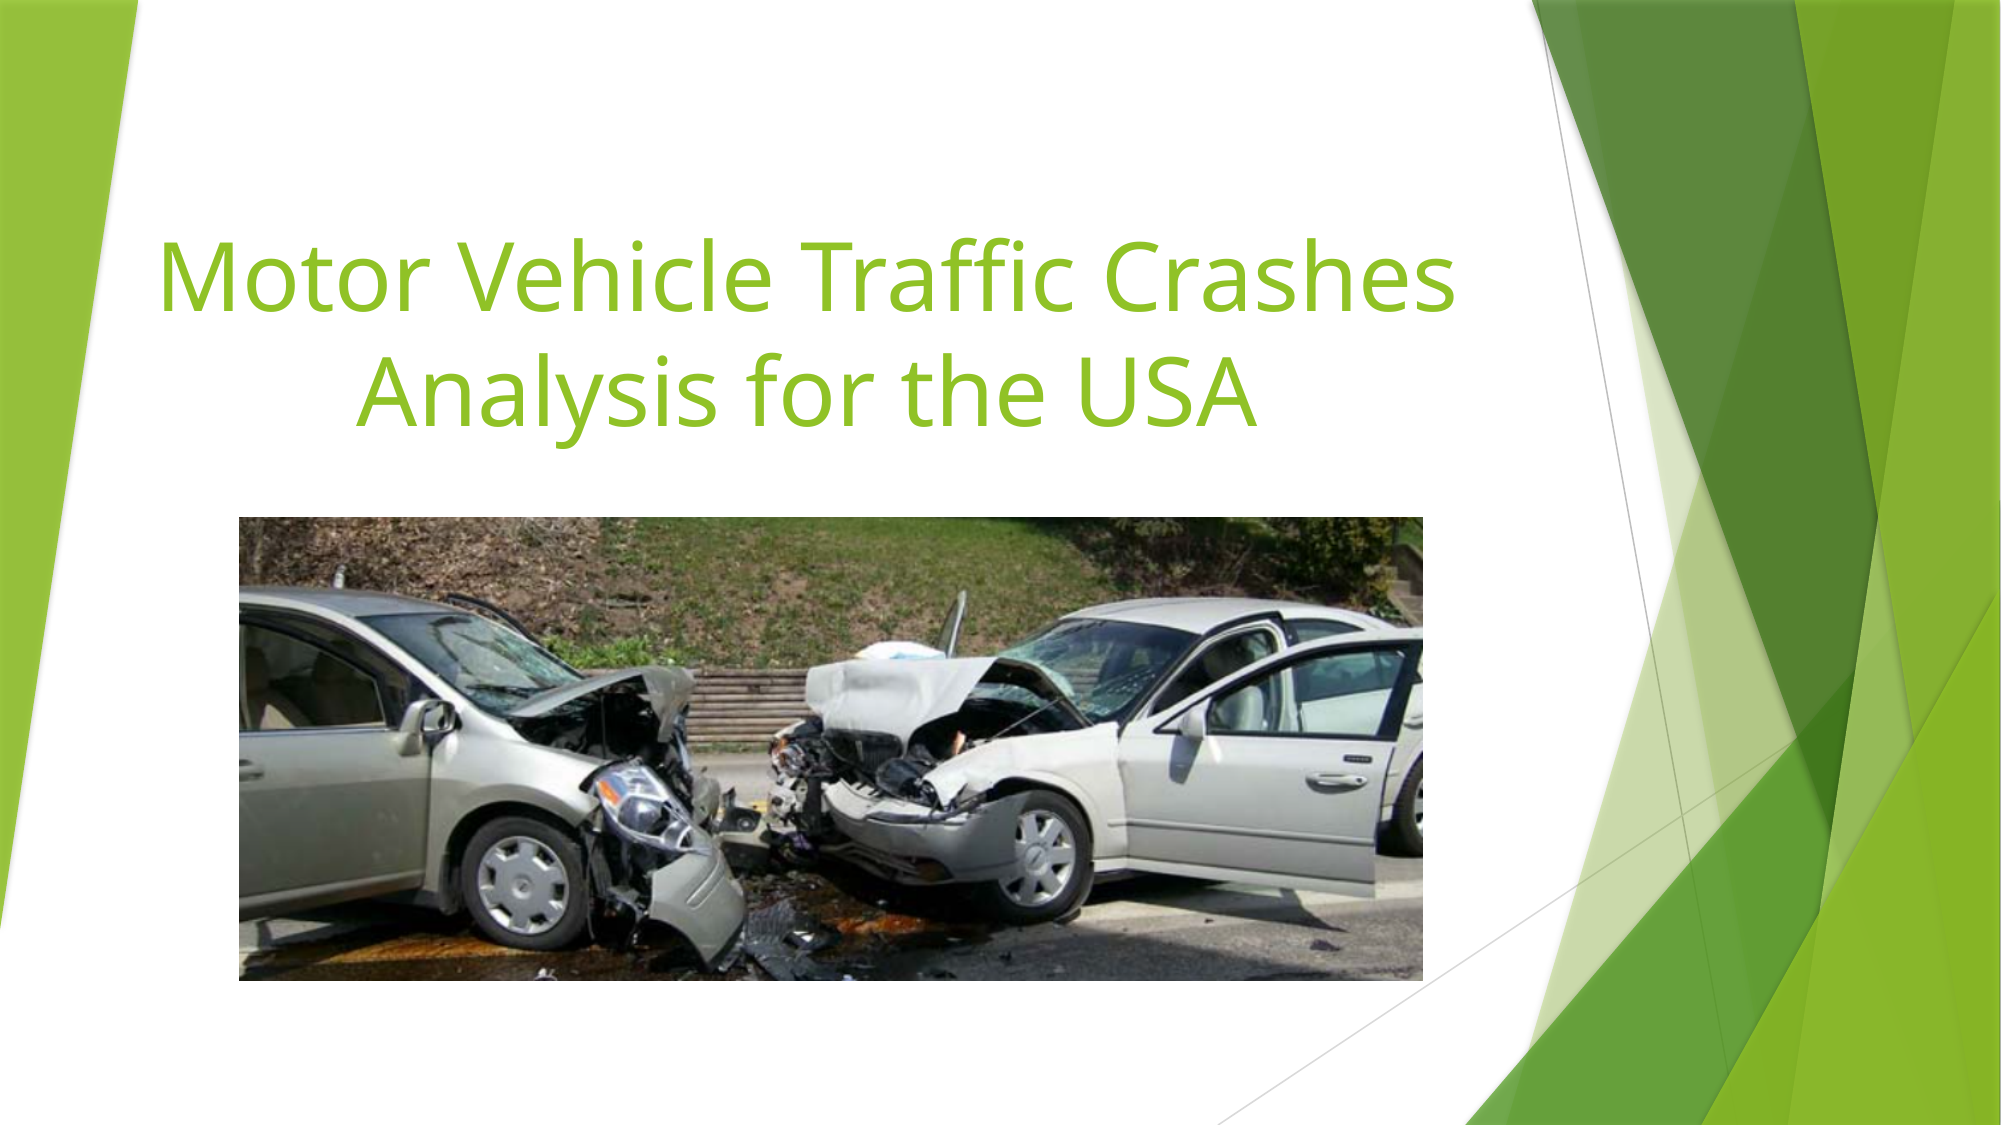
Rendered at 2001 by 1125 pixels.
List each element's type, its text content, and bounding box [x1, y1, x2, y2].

title Motor Vehicle Traffic Crashes Analysis for the USA [97, 182, 1518, 453]
picture [239, 516, 1424, 982]
